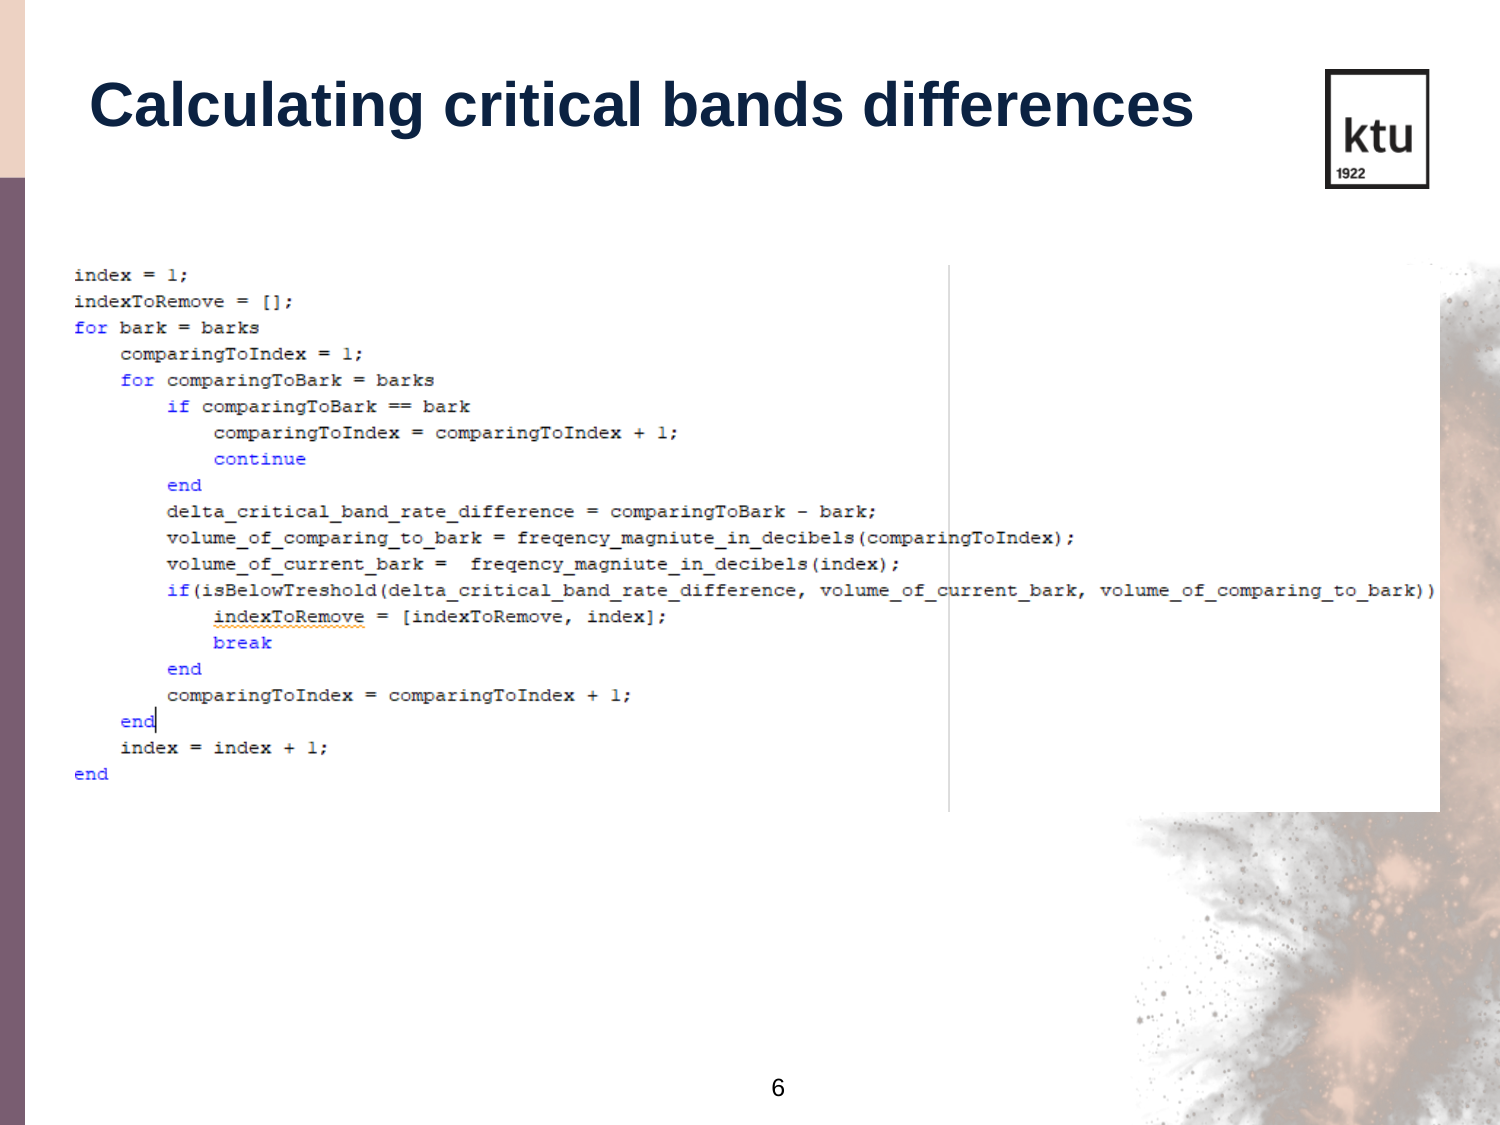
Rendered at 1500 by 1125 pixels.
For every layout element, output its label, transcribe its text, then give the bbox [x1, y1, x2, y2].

picture [74, 256, 1500, 1125]
list Calculating critical bands differences [75, 69, 1324, 171]
